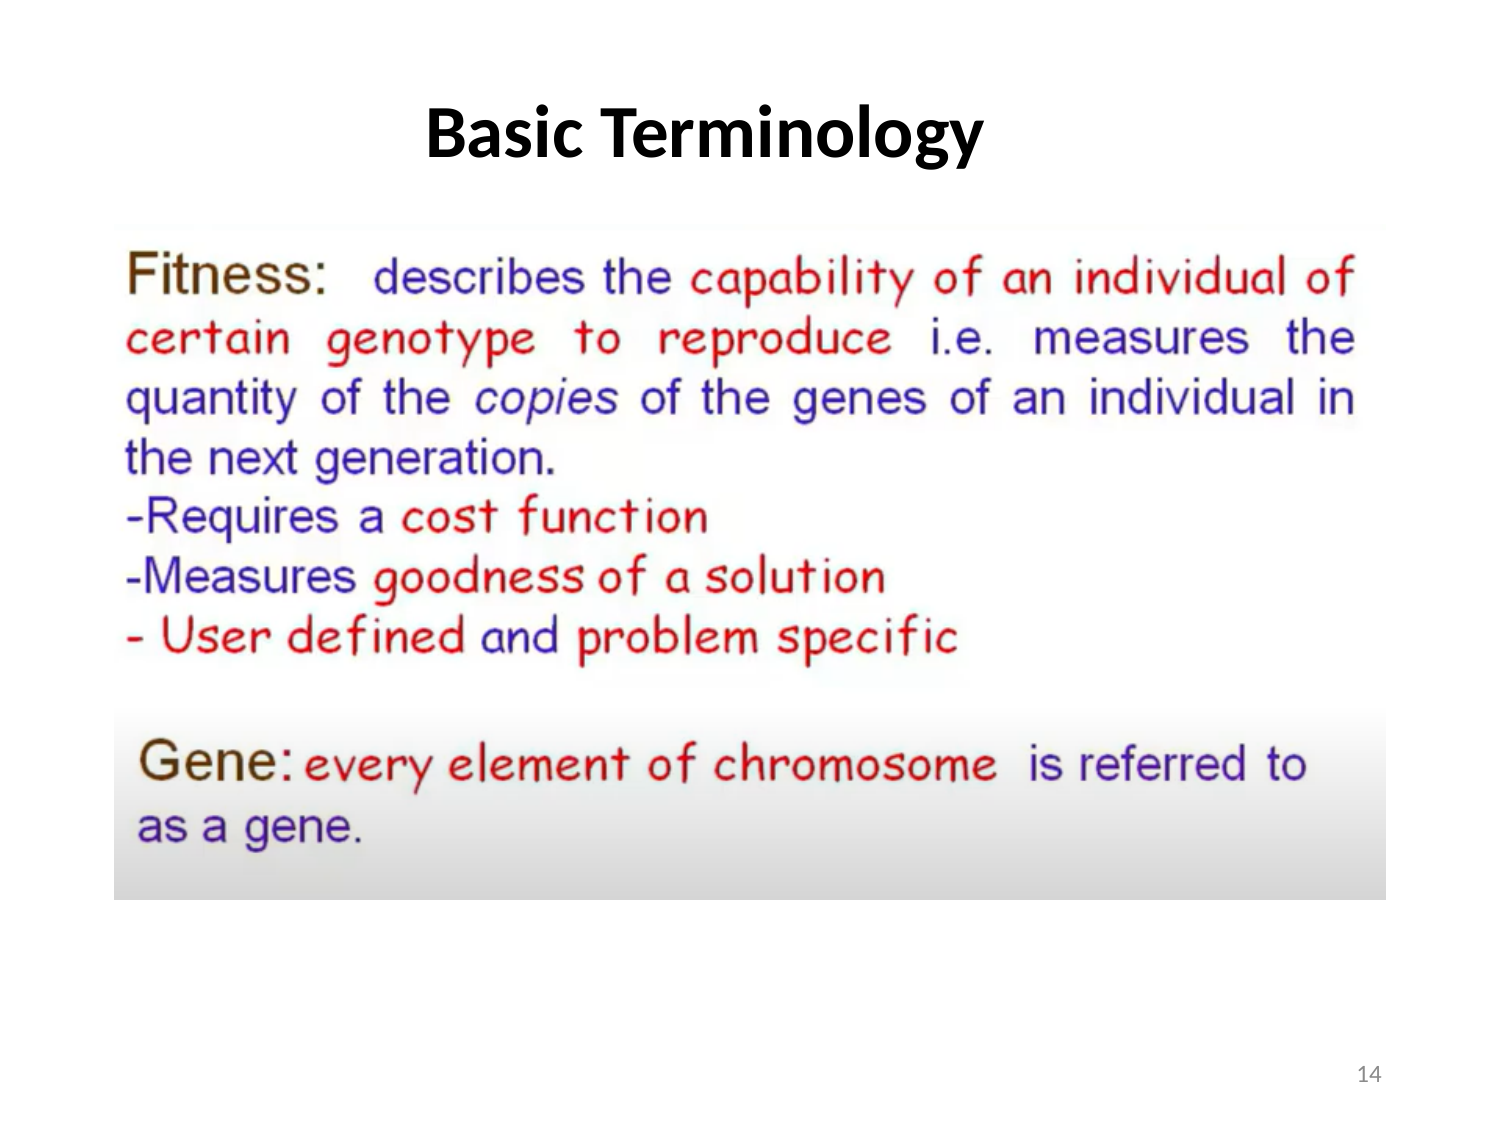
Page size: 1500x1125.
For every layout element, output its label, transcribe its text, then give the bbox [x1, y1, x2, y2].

slide_number 14 [1059, 1042, 1397, 1103]
picture [114, 224, 1386, 900]
text_box Basic Terminology [237, 74, 1174, 180]
